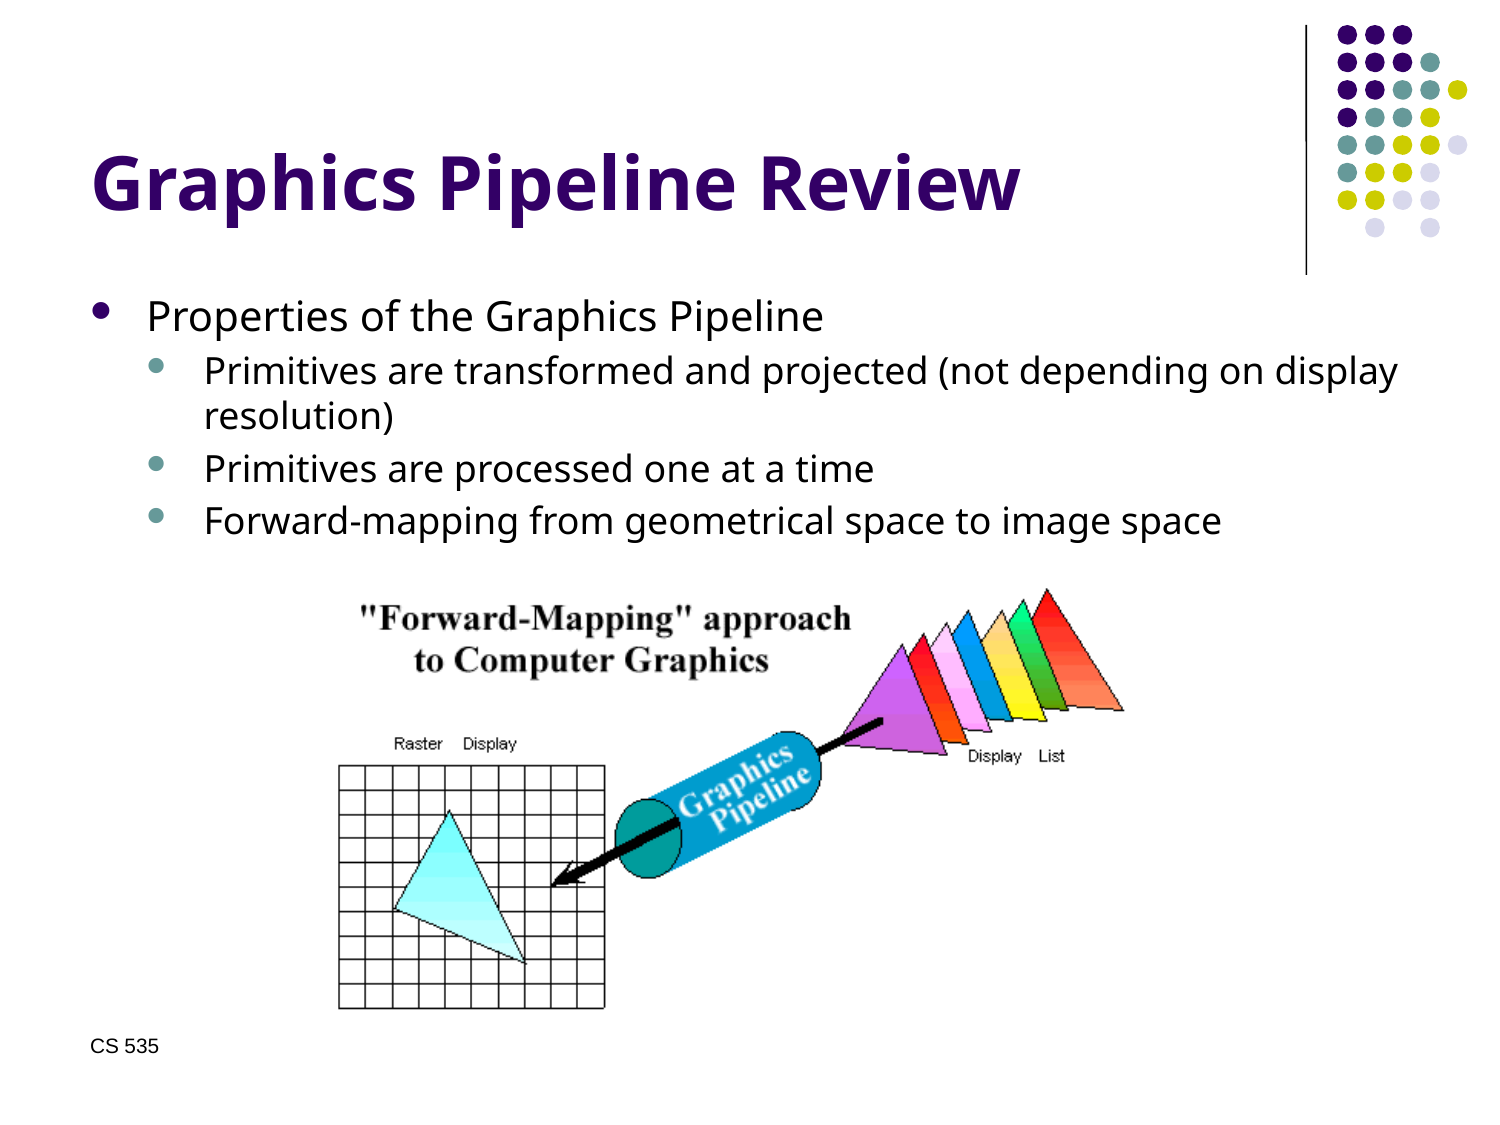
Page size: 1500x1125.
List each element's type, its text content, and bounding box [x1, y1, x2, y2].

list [337, 587, 1126, 1011]
slide_number CS 535 [75, 1025, 425, 1100]
list Properties of the Graphics Pipeline Primitives are transformed and projected (not depending on display resolution) Primitives are processed one at a time Forward-mapping from geometrical space to image space [75, 282, 1425, 575]
title Graphics Pipeline Review [75, 20, 1313, 233]
